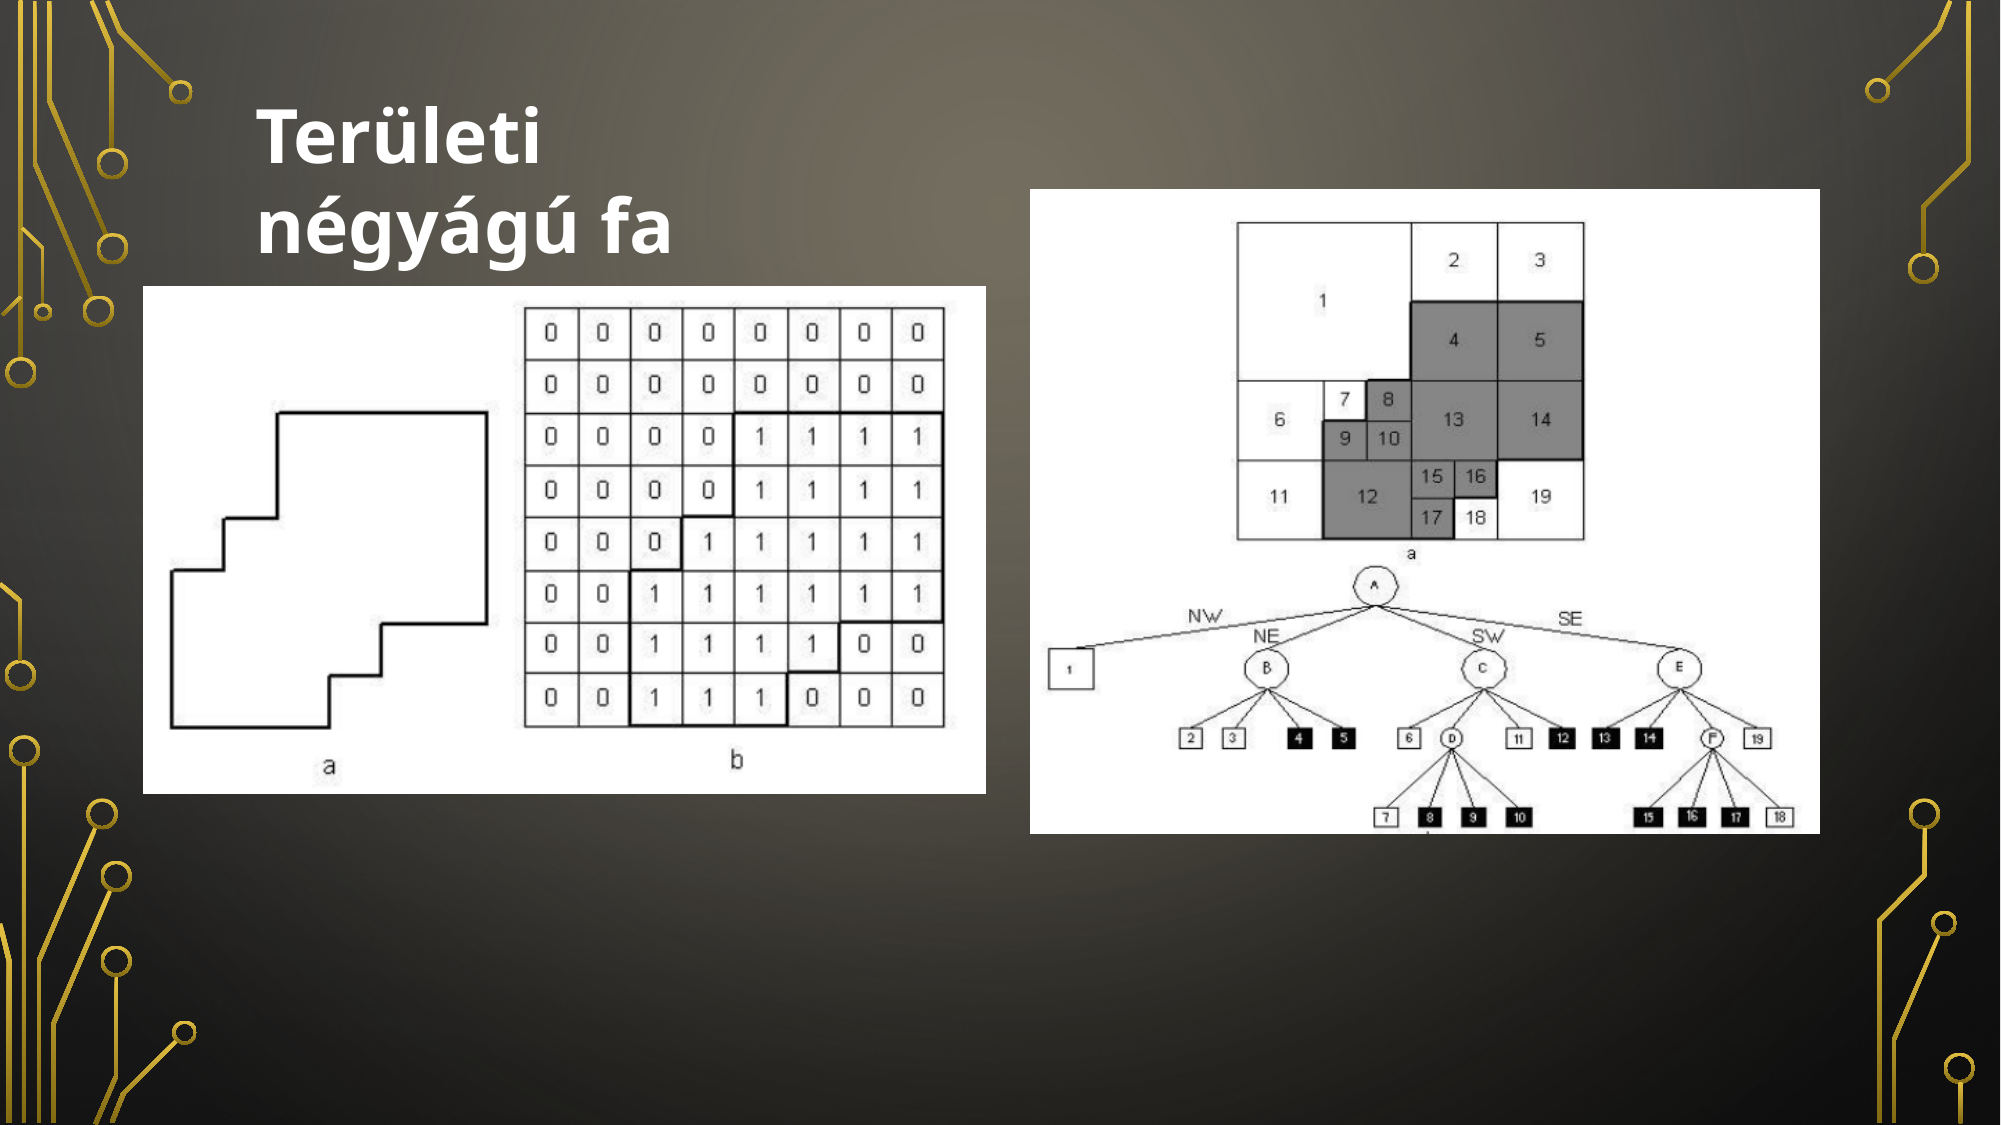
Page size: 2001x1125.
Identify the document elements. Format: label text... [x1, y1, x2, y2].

picture [143, 286, 986, 795]
text_box Területi négyágú fa [240, 81, 889, 277]
picture [1030, 189, 1820, 834]
